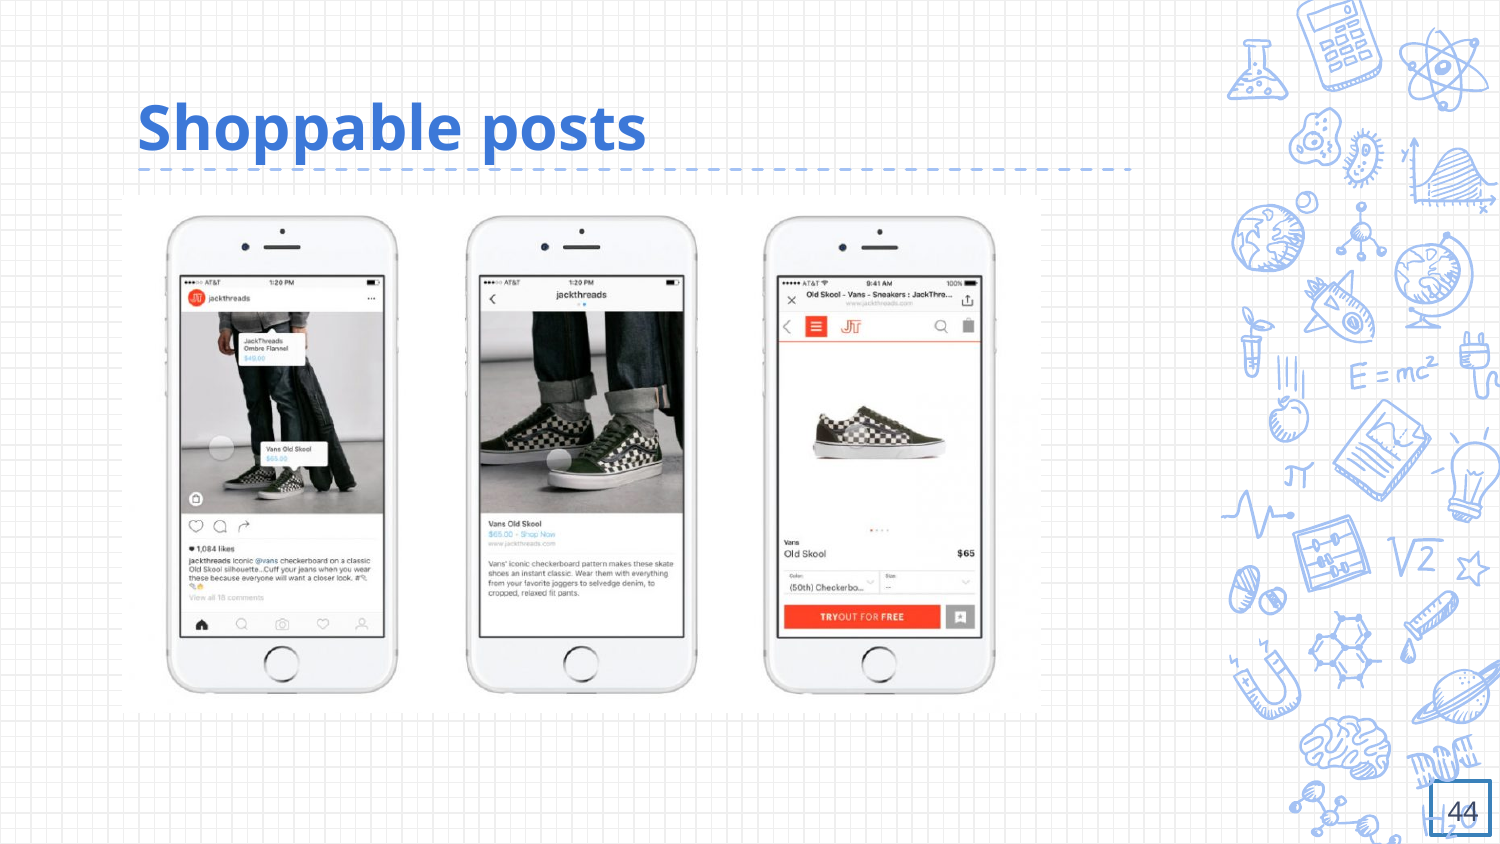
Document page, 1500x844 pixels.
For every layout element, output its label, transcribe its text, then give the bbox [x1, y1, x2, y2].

title Shoppable posts [122, 36, 1130, 178]
picture [122, 195, 1041, 714]
slide_number 44 [1403, 779, 1494, 844]
